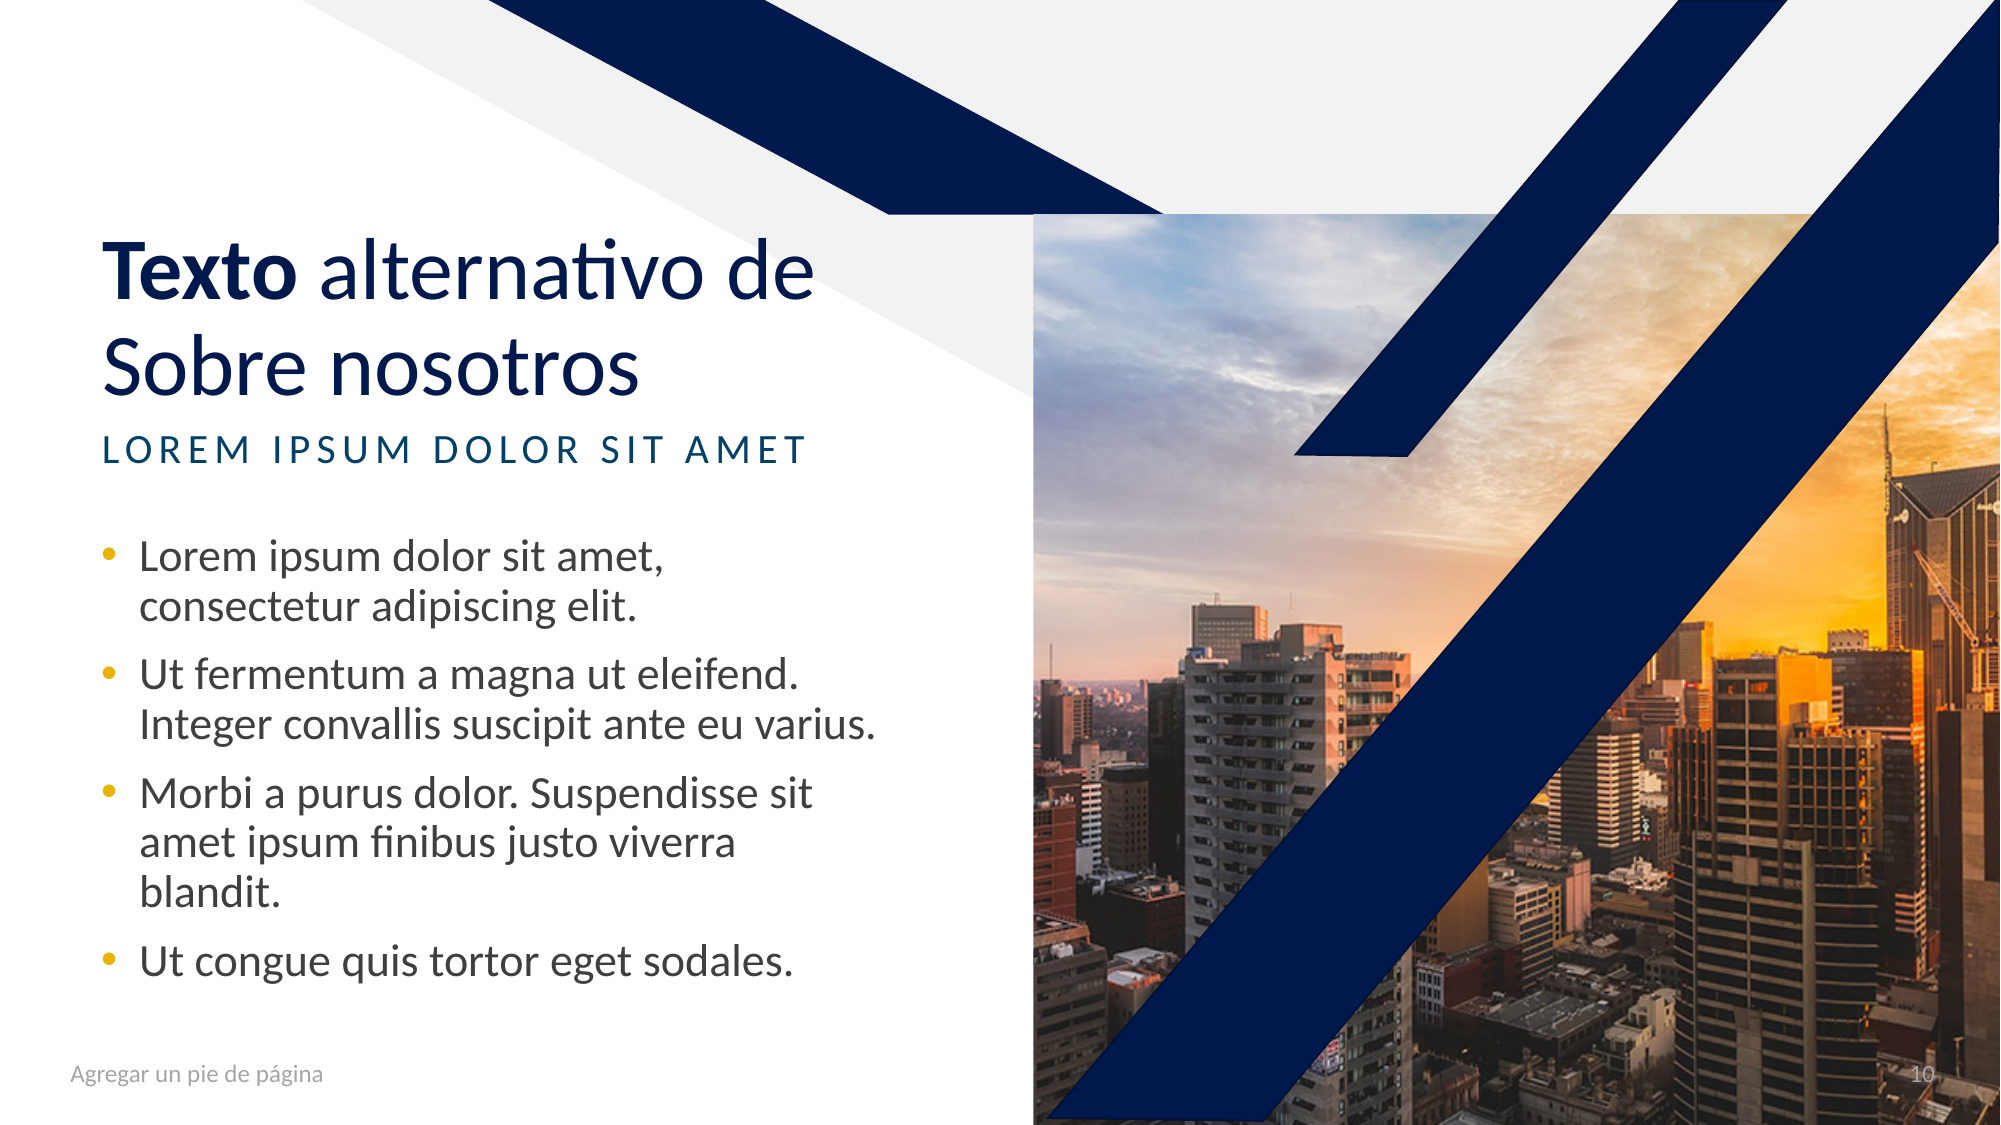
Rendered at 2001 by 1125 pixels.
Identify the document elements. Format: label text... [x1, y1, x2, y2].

text_box [1497, 0, 1788, 214]
list Lorem ipsum dolor sit amet, consectetur adipiscing elit. Ut fermentum a magna ut eleifend. Integer convallis suscipit ante eu varius. Morbi a purus dolor. Suspendisse sit amet ipsum finibus justo viverra blandit. Ut congue quis tortor eget sodales. [87, 524, 898, 1010]
footer Agregar un pie de página [55, 1042, 731, 1103]
list LOREM IPSUM DOLOR SIT AMET [87, 420, 1033, 521]
picture [1033, 214, 2000, 1125]
text_box [1813, 0, 2000, 214]
title Texto alternativo de Sobre nosotros [87, 214, 1033, 415]
